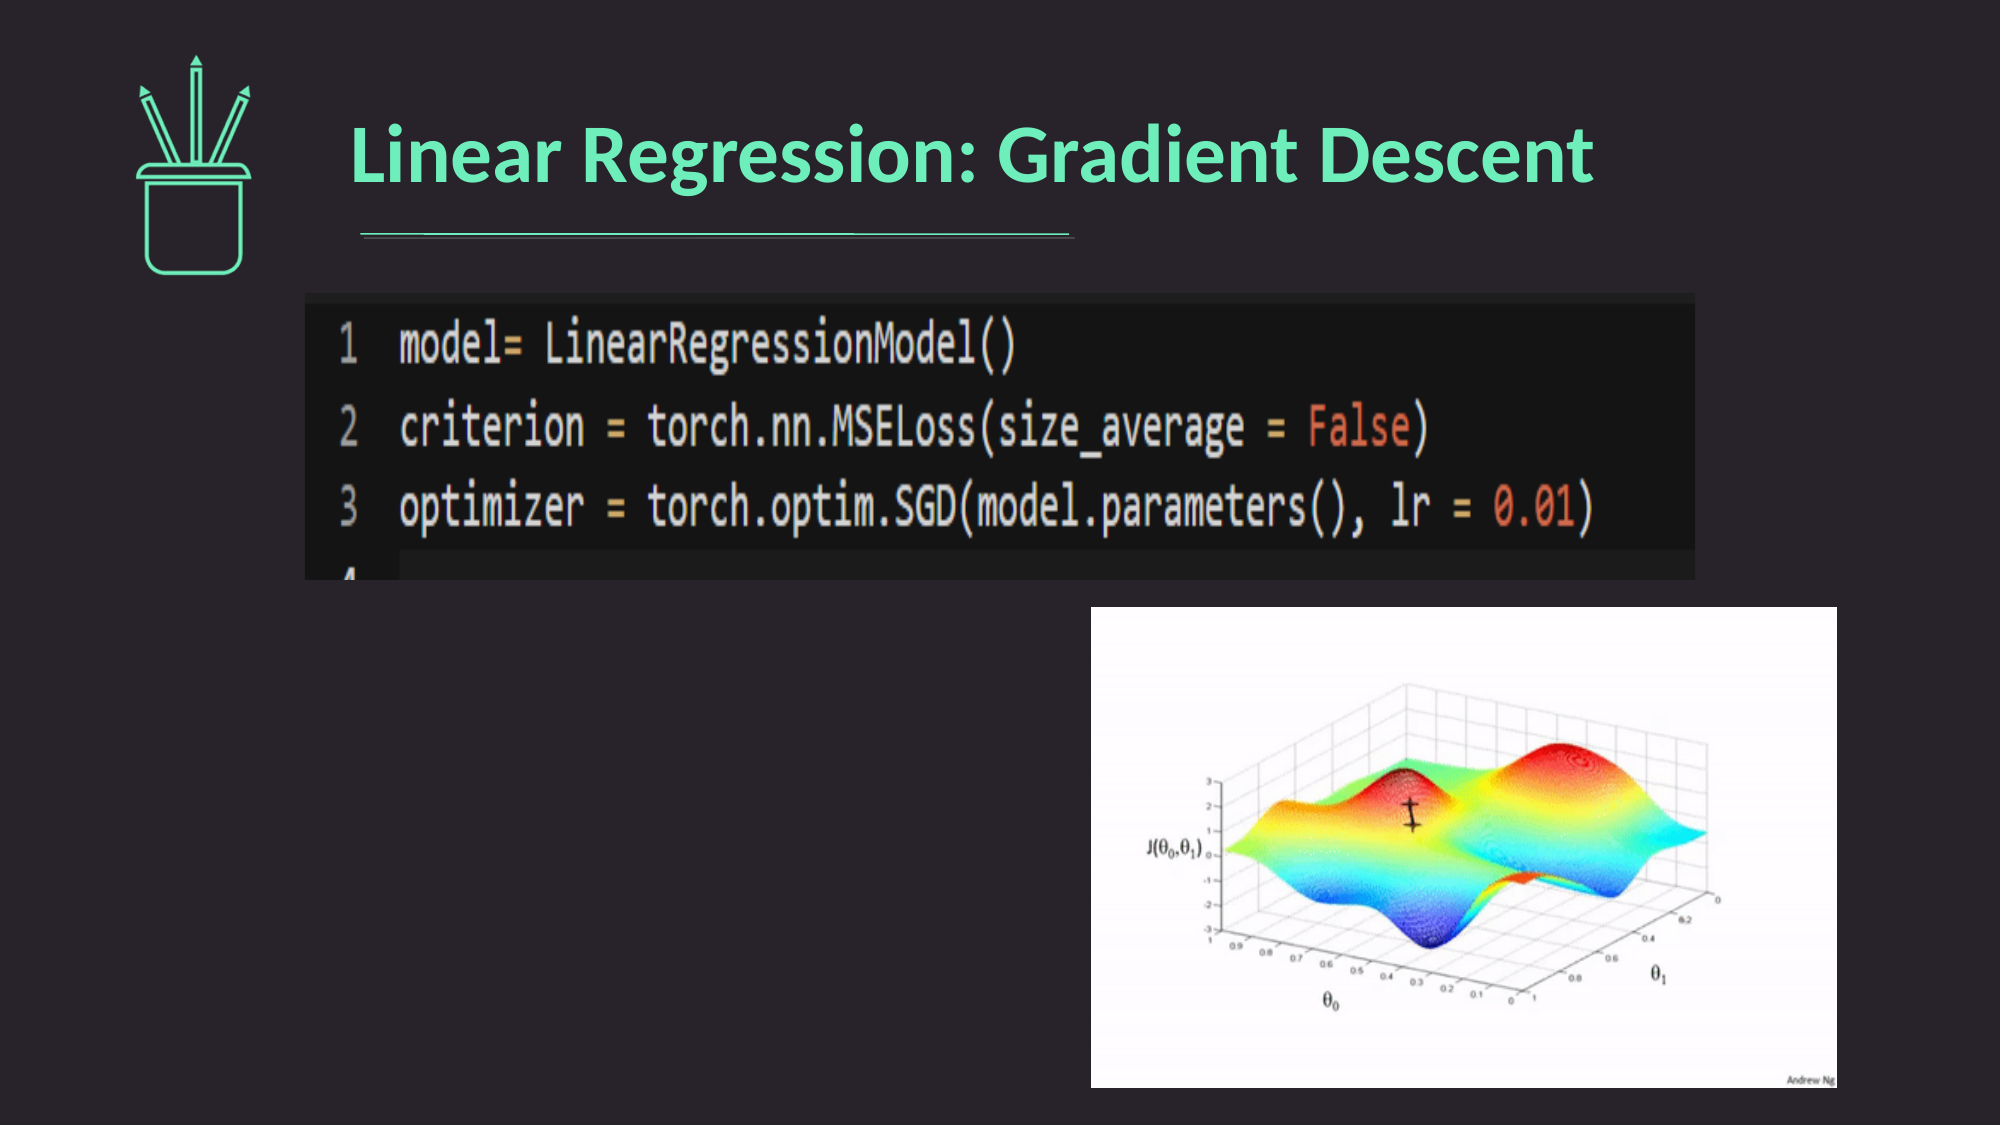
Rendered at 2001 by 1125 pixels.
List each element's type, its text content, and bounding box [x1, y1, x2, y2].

picture [120, 44, 274, 294]
picture [1091, 607, 1837, 1088]
picture [304, 293, 1696, 580]
text_box Linear Regression: Gradient Descent [335, 91, 1612, 207]
